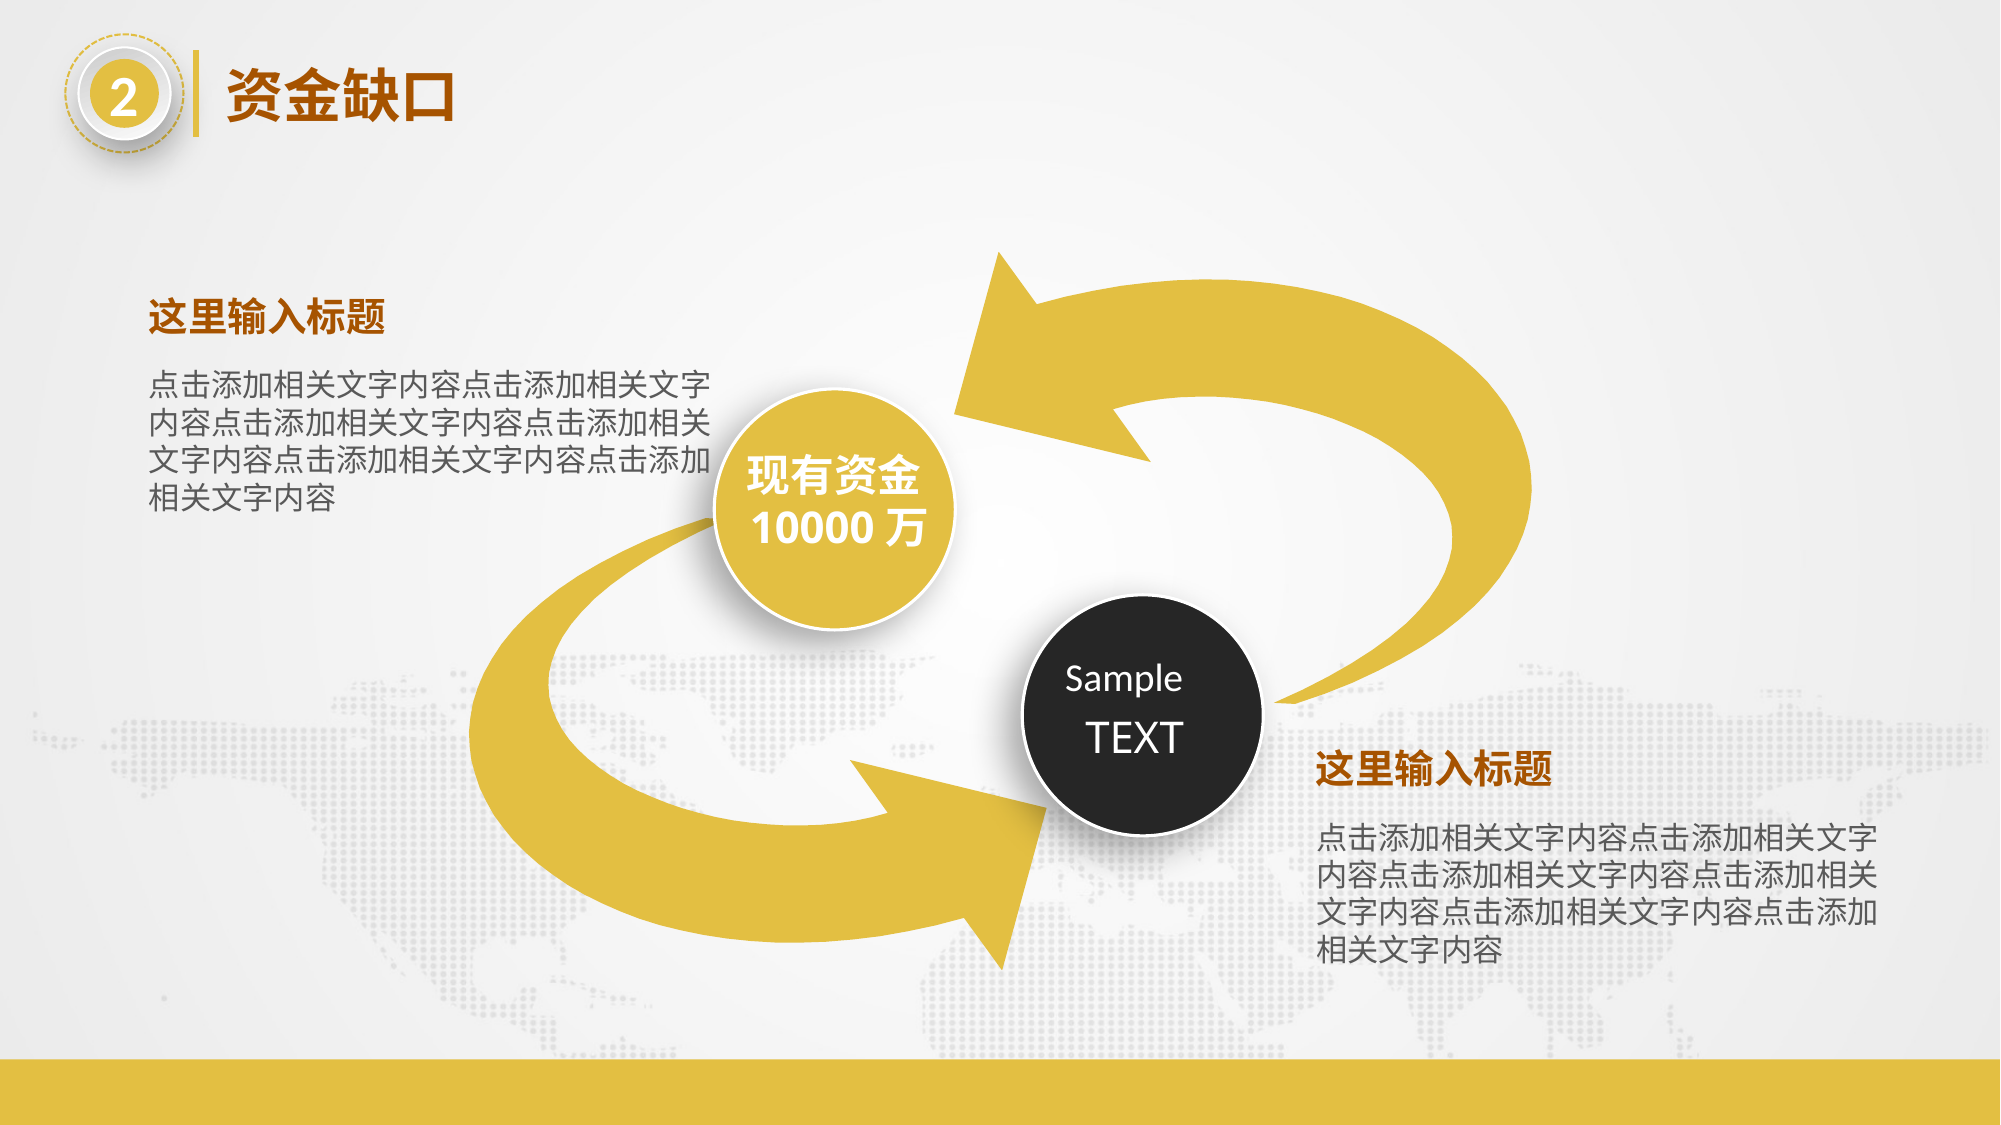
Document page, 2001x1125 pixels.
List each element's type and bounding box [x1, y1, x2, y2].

text_box [468, 555, 1037, 971]
text_box [133, 283, 764, 555]
text_box [0, 1058, 2000, 1125]
text_box [961, 251, 1532, 704]
text_box [699, 388, 980, 630]
picture [0, 0, 2001, 1125]
text_box [1301, 736, 1932, 1007]
text_box [65, 34, 475, 153]
text_box [994, 594, 1275, 836]
